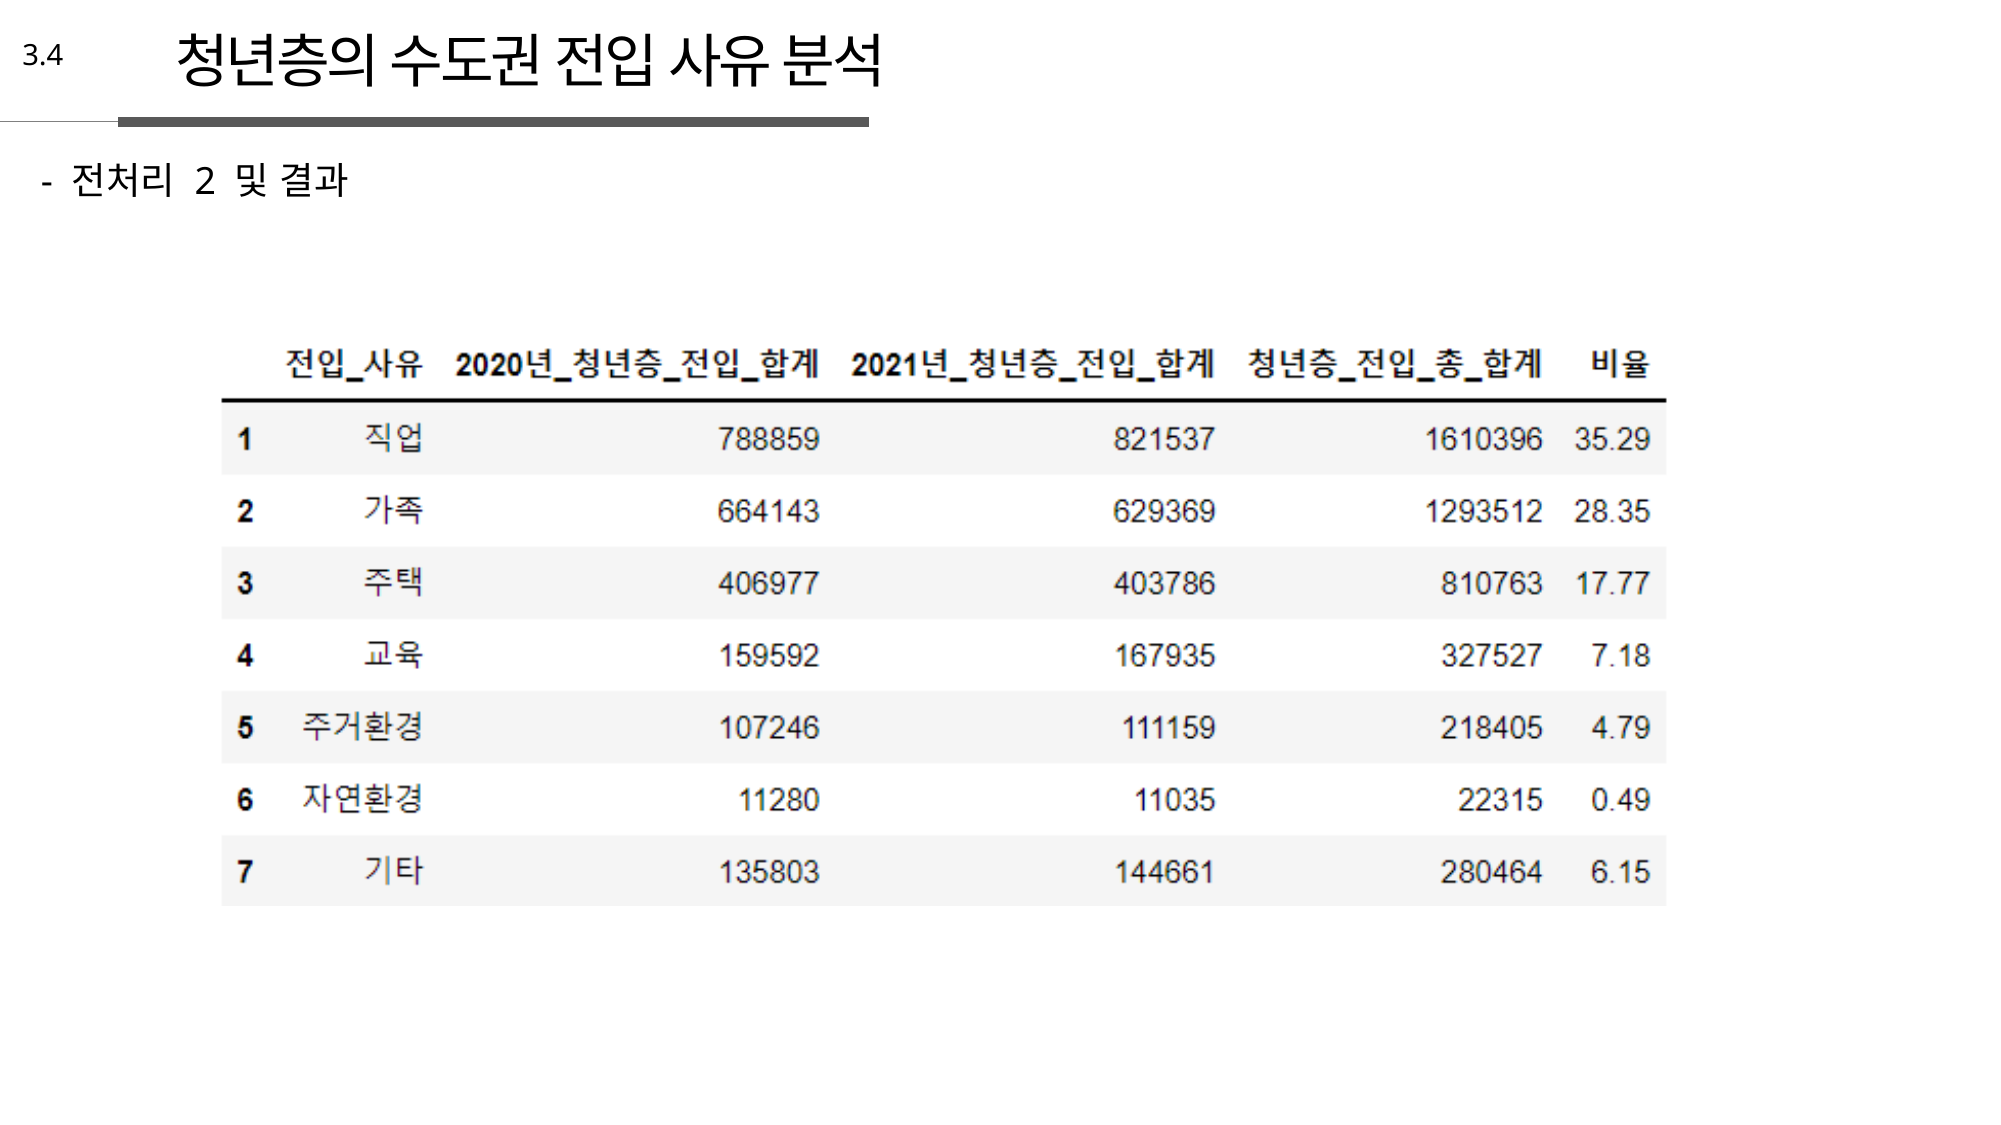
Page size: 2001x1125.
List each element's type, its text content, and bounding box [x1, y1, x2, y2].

picture [212, 335, 1675, 906]
text_box 청년층의 수도권 전입 사유 분석 [160, 16, 902, 102]
text_box 3.4 [7, 28, 79, 79]
text_box - 전처리 2 및 결과 [25, 149, 930, 210]
